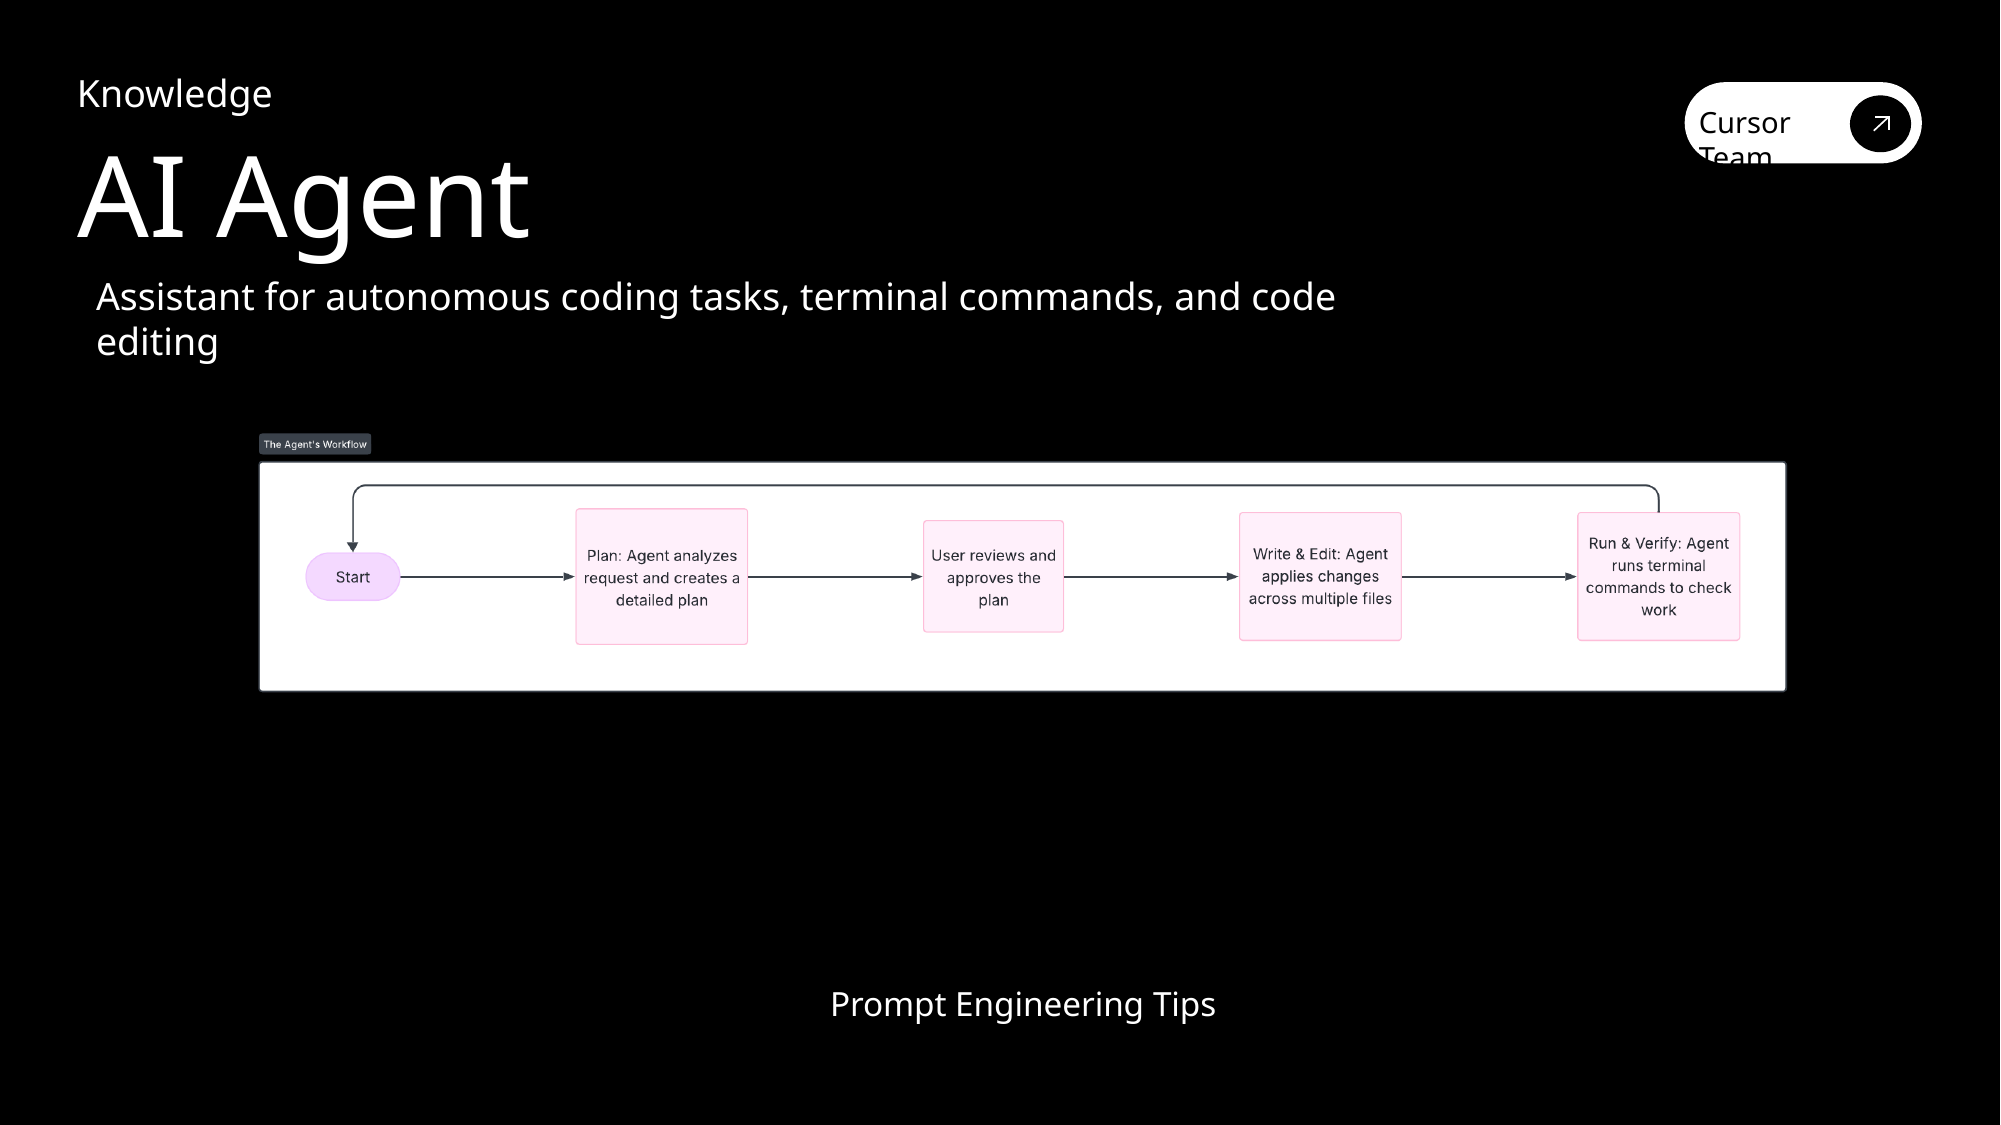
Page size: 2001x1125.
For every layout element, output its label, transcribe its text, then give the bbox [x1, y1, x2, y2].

text_box Knowledge [62, 62, 344, 122]
text_box AI Agent [62, 117, 1410, 268]
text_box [1684, 82, 1922, 164]
text_box Assistant for autonomous coding tasks, terminal commands, and code editing [81, 265, 1400, 371]
picture [234, 416, 1813, 716]
text_box Prompt Engineering Tips [379, 975, 1668, 1030]
